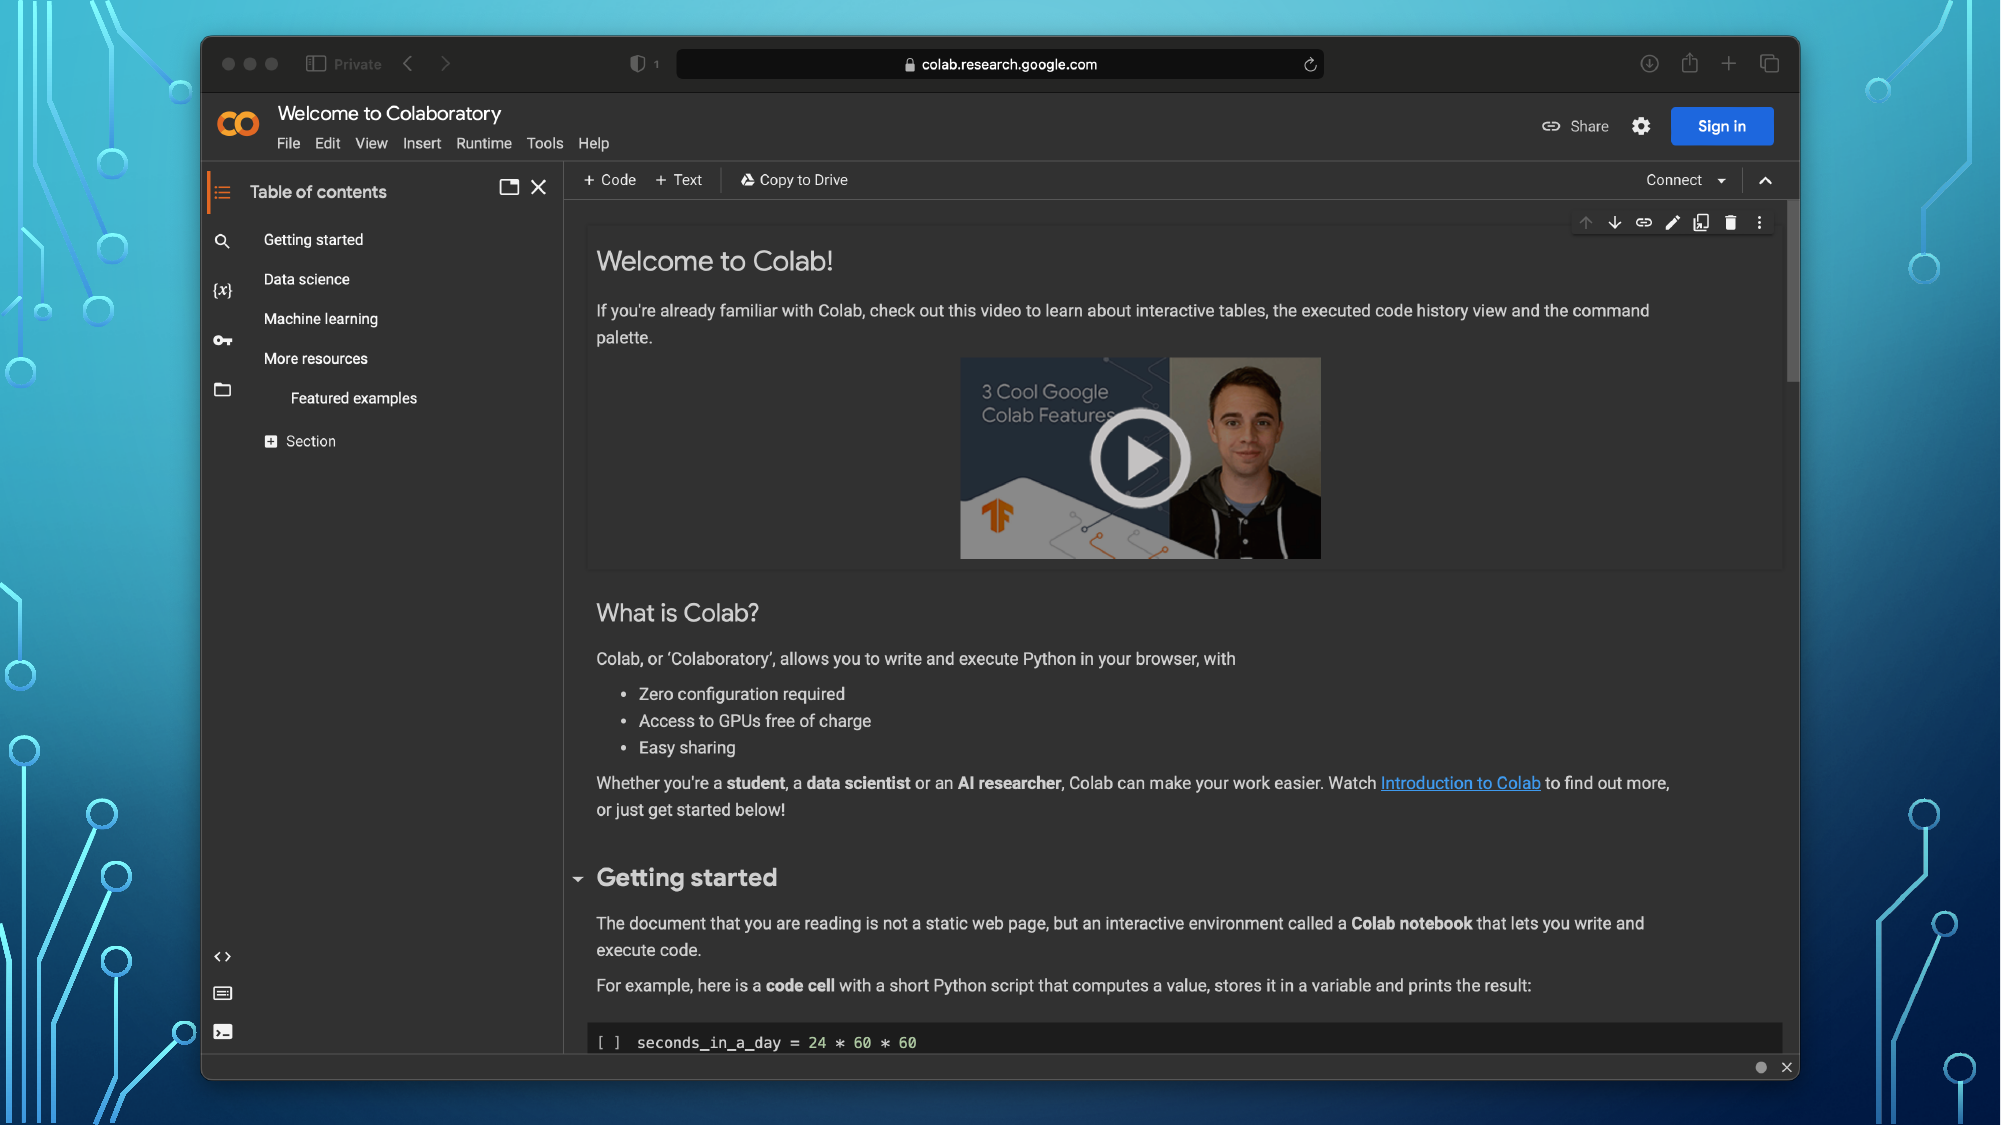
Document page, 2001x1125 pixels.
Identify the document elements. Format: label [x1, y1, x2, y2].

list [164, 7, 1836, 1125]
